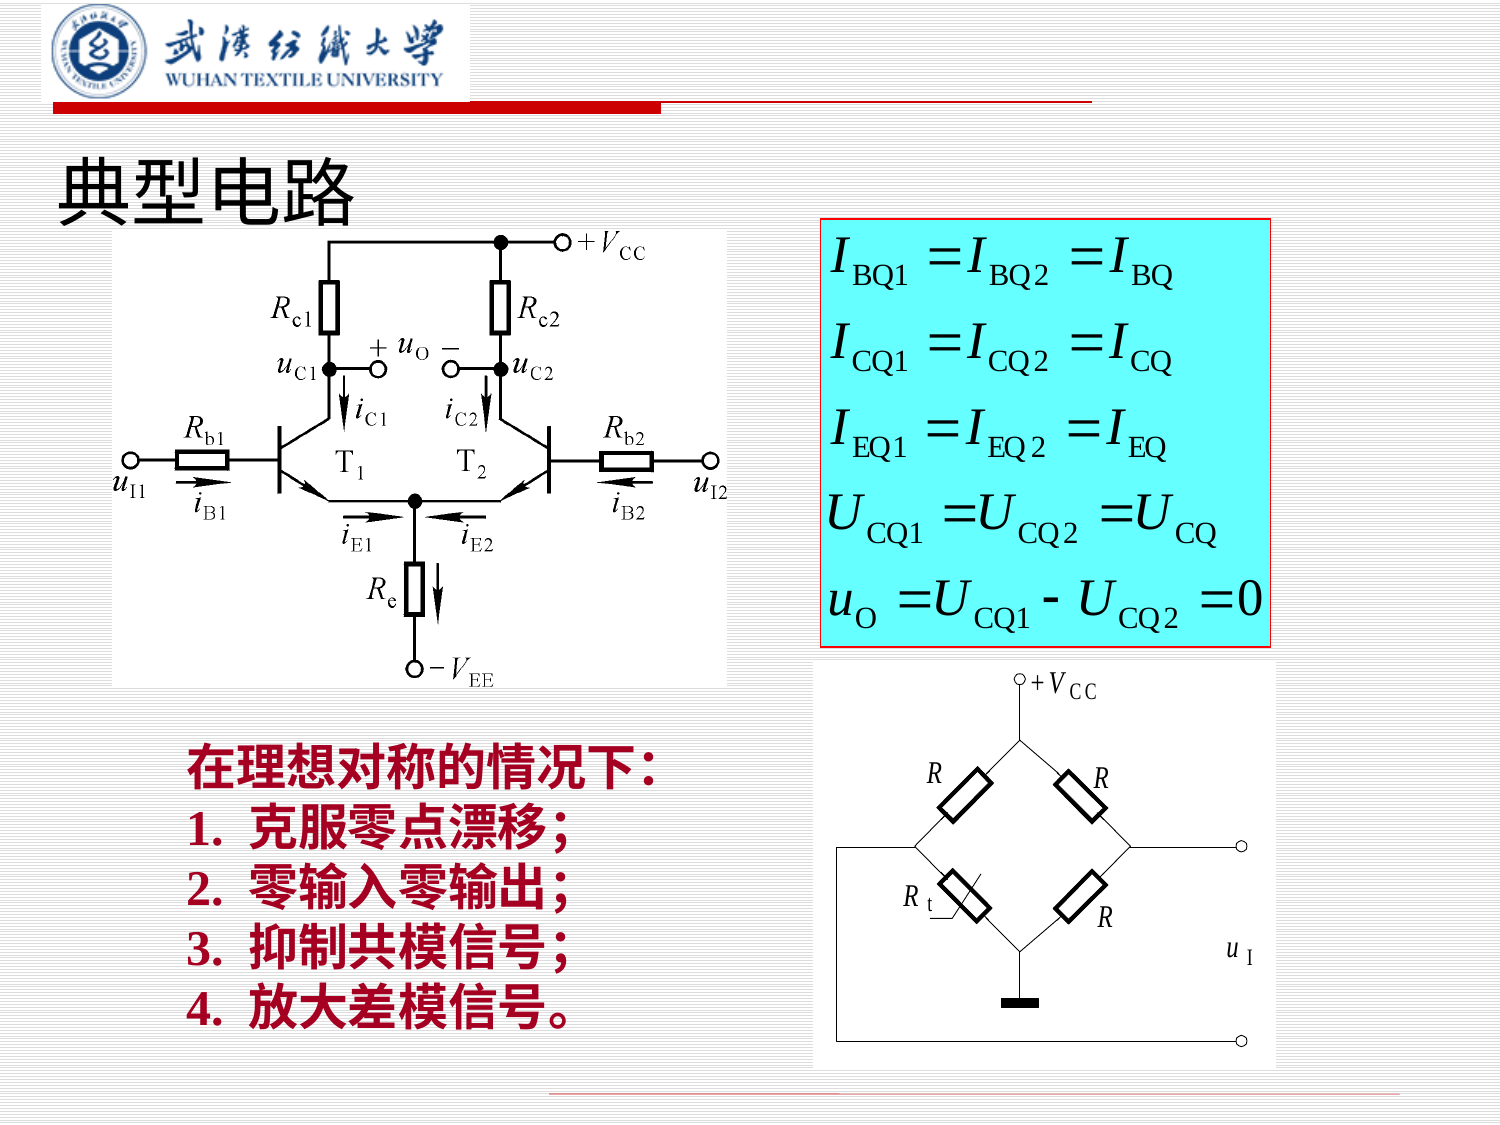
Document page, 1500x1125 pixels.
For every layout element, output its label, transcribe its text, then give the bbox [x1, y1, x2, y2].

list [808, 656, 1282, 1075]
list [820, 219, 1270, 647]
title 典型电路 [40, 125, 1317, 244]
picture [41, 4, 470, 102]
text_box 在理想对称的情况下： 1. 克服零点漂移； 2. 零输入零输出； 3. 抑制共模信号； 4. 放大差模信号。 [171, 727, 739, 1043]
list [111, 231, 727, 687]
